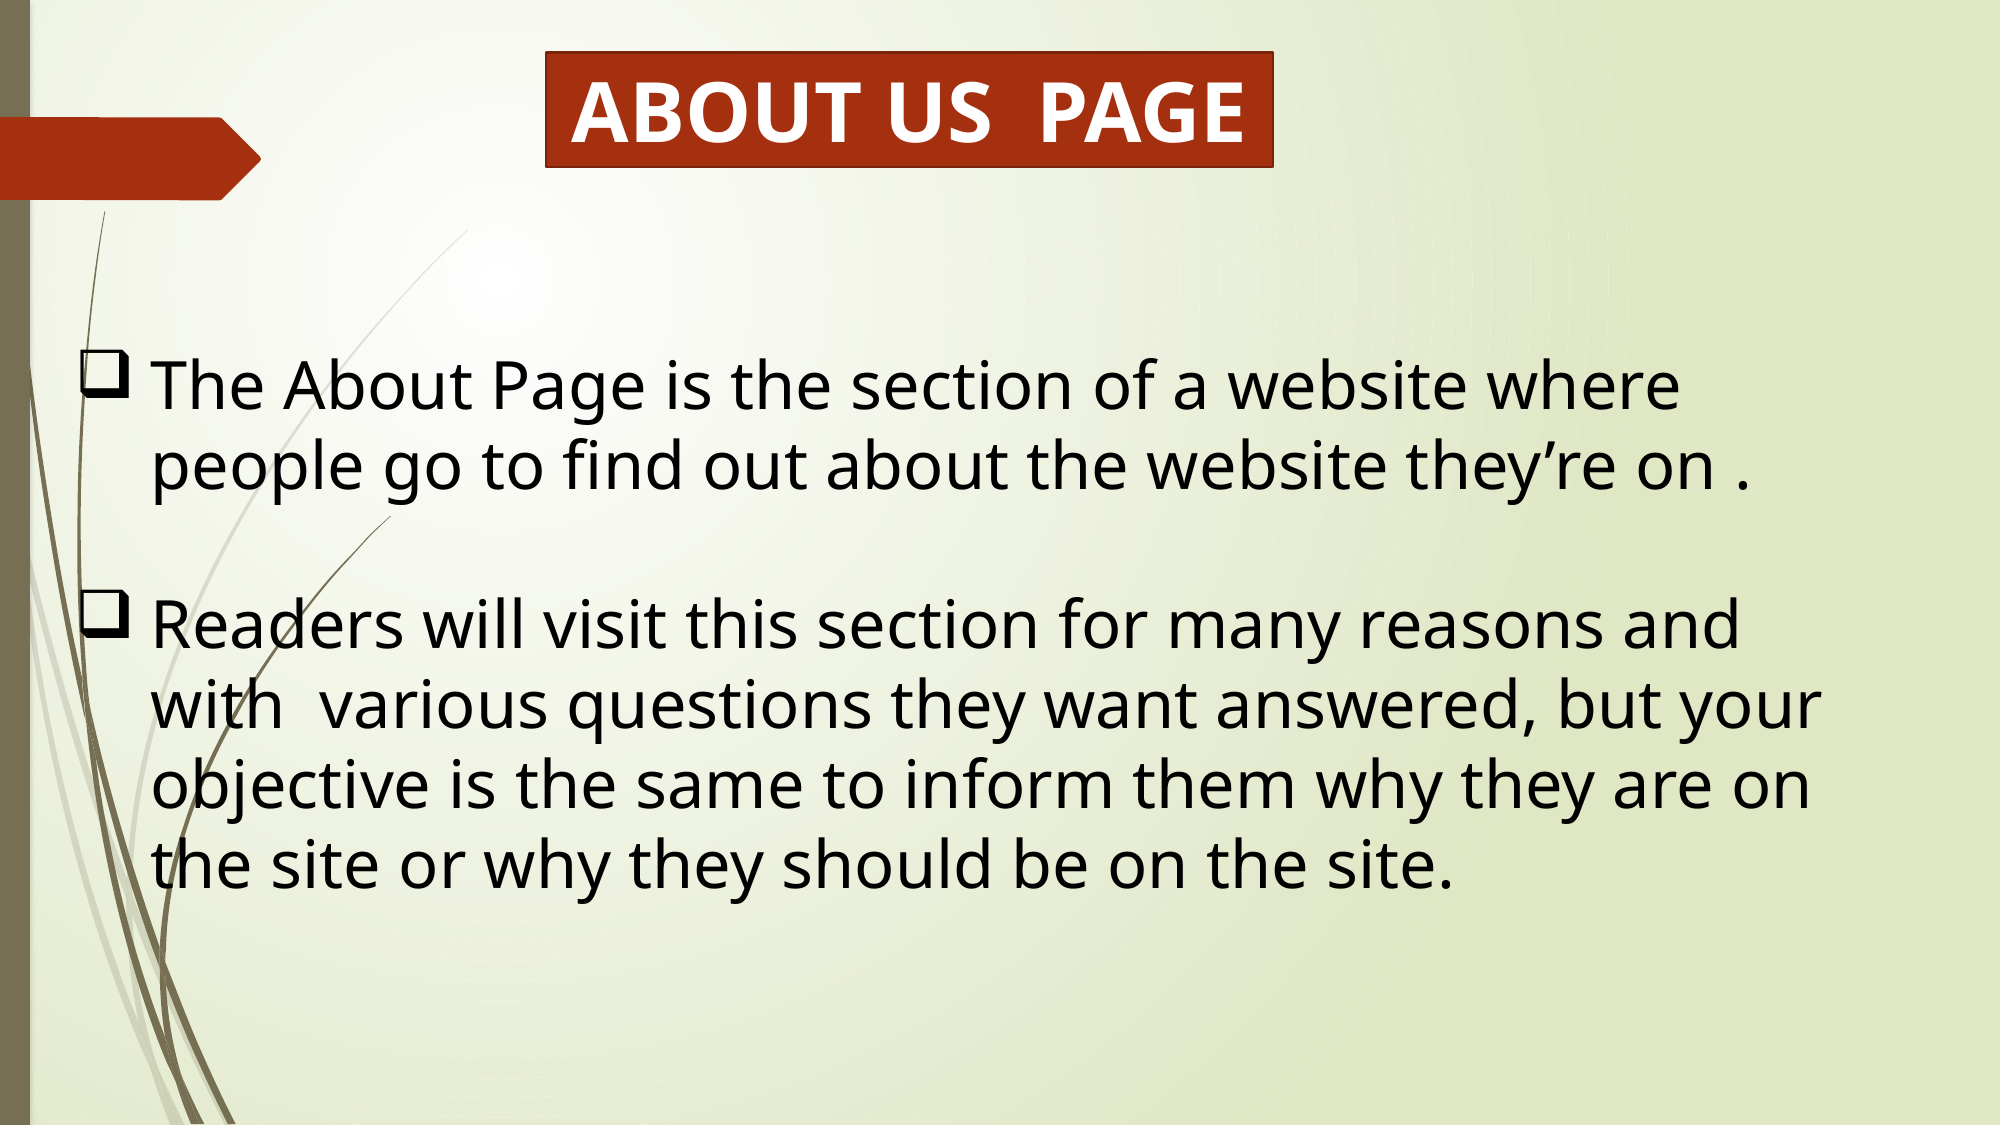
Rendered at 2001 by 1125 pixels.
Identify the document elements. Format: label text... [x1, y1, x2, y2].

text_box The About Page is the section of a website where people go to find out about the website they’re on . Readers will visit this section for many reasons and with various questions they want answered, but your objective is the same to inform them why they are on the site or why they should be on the site. [60, 335, 1890, 910]
text_box ABOUT US PAGE [545, 51, 1274, 168]
